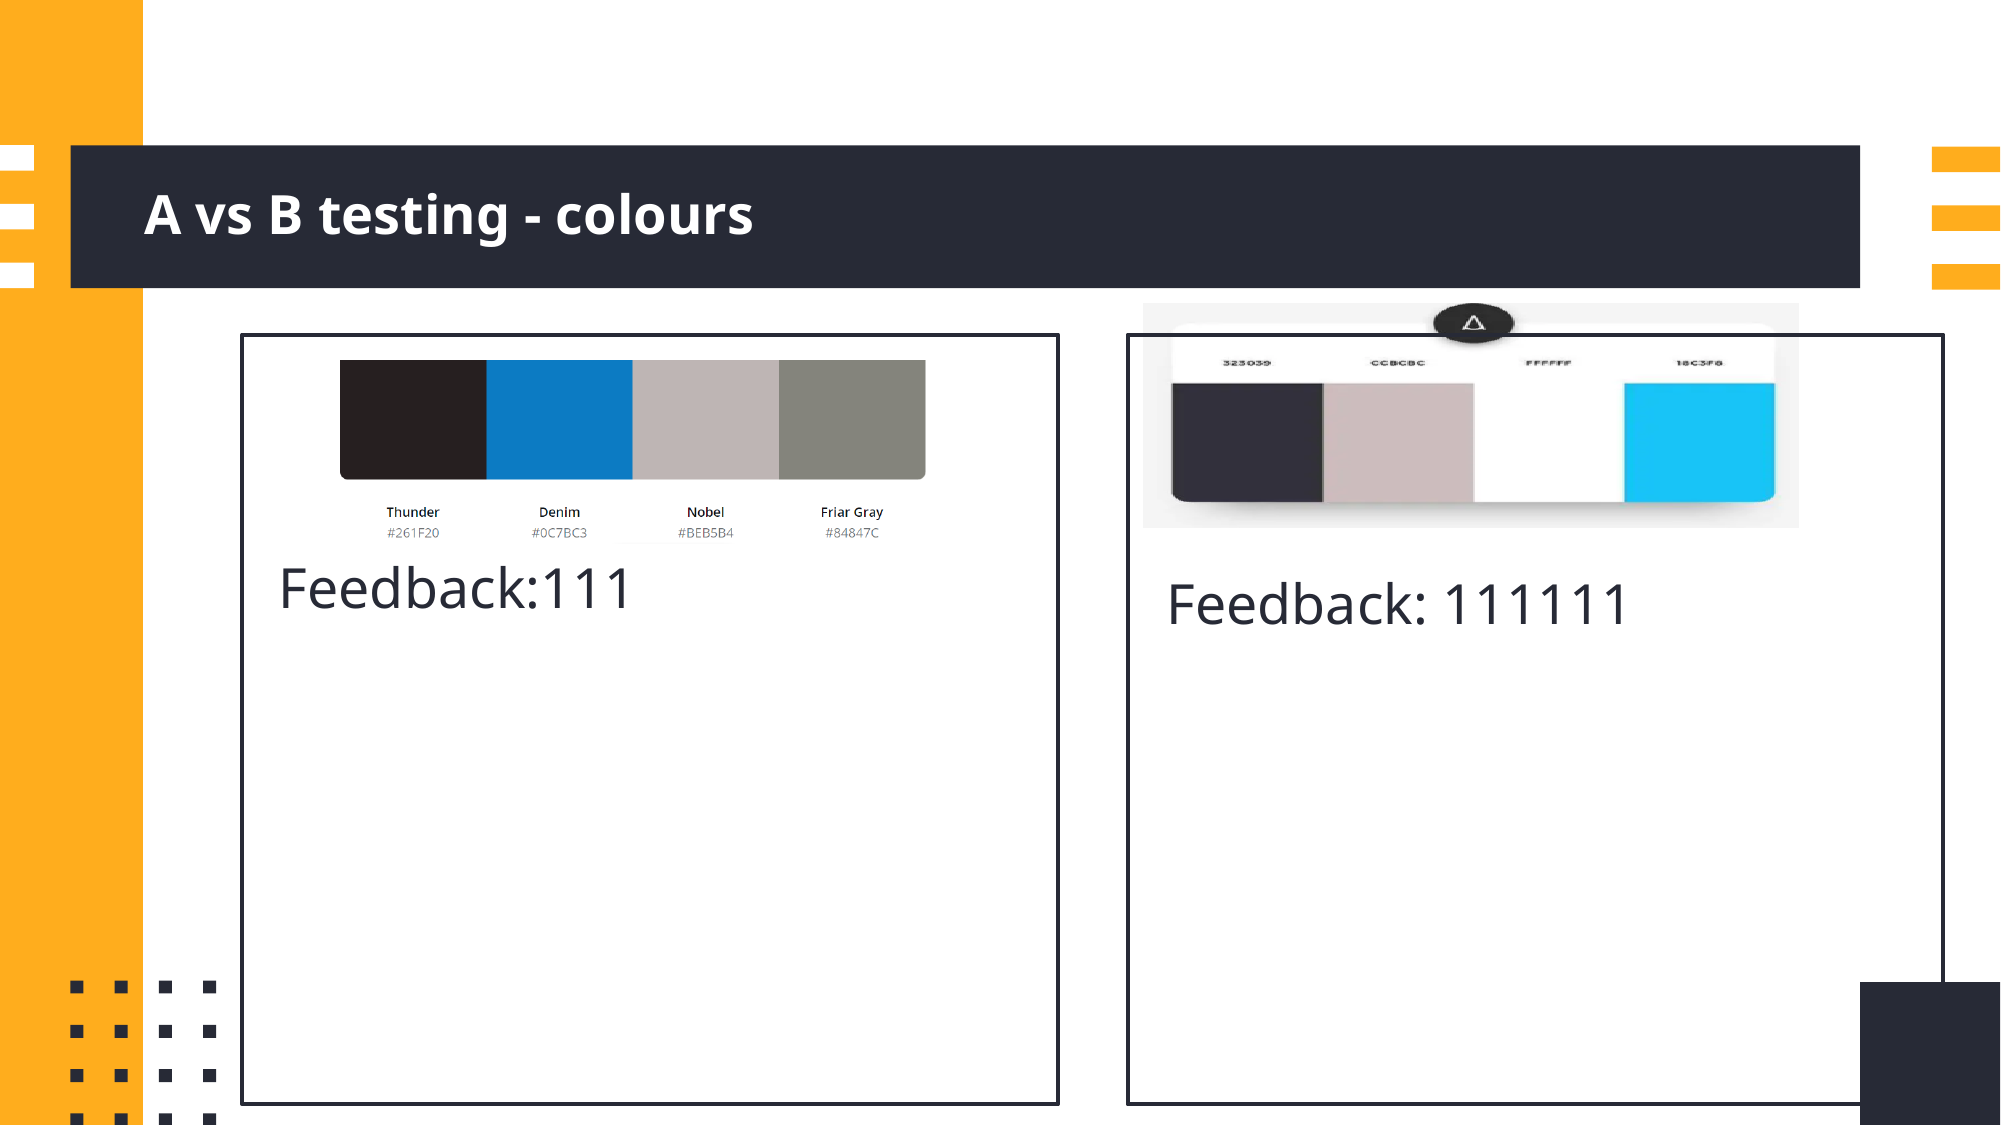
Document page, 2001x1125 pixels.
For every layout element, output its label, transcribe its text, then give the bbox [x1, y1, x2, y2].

picture [340, 357, 927, 544]
picture [1143, 303, 1799, 528]
text_box [1126, 333, 1945, 1106]
title A vs B testing - colours [144, 145, 1861, 289]
text_box [240, 333, 1060, 1106]
